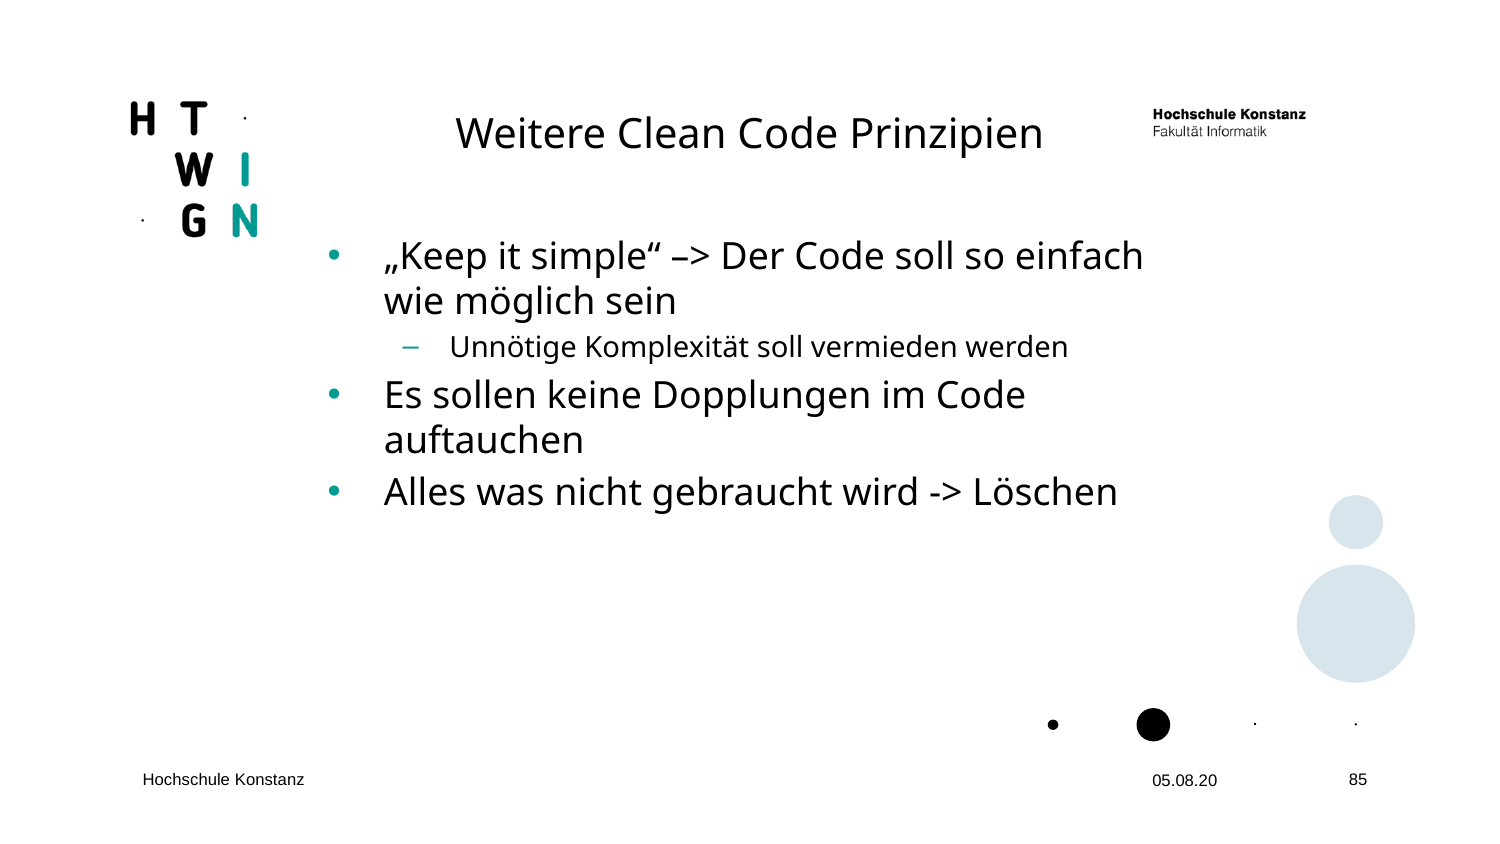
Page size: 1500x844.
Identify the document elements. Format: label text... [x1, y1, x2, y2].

picture [91, 67, 296, 271]
text_box „Keep it simple“ –> Der Code soll so einfach wie möglich sein Unnötige Komplexität soll vermieden werden Es sollen keine Dopplungen im Code auftauchen Alles was nicht gebraucht wird -> Löschen [312, 224, 1188, 619]
picture [1102, 67, 1462, 273]
list Weitere Clean Code Prinzipien [327, 99, 1173, 222]
